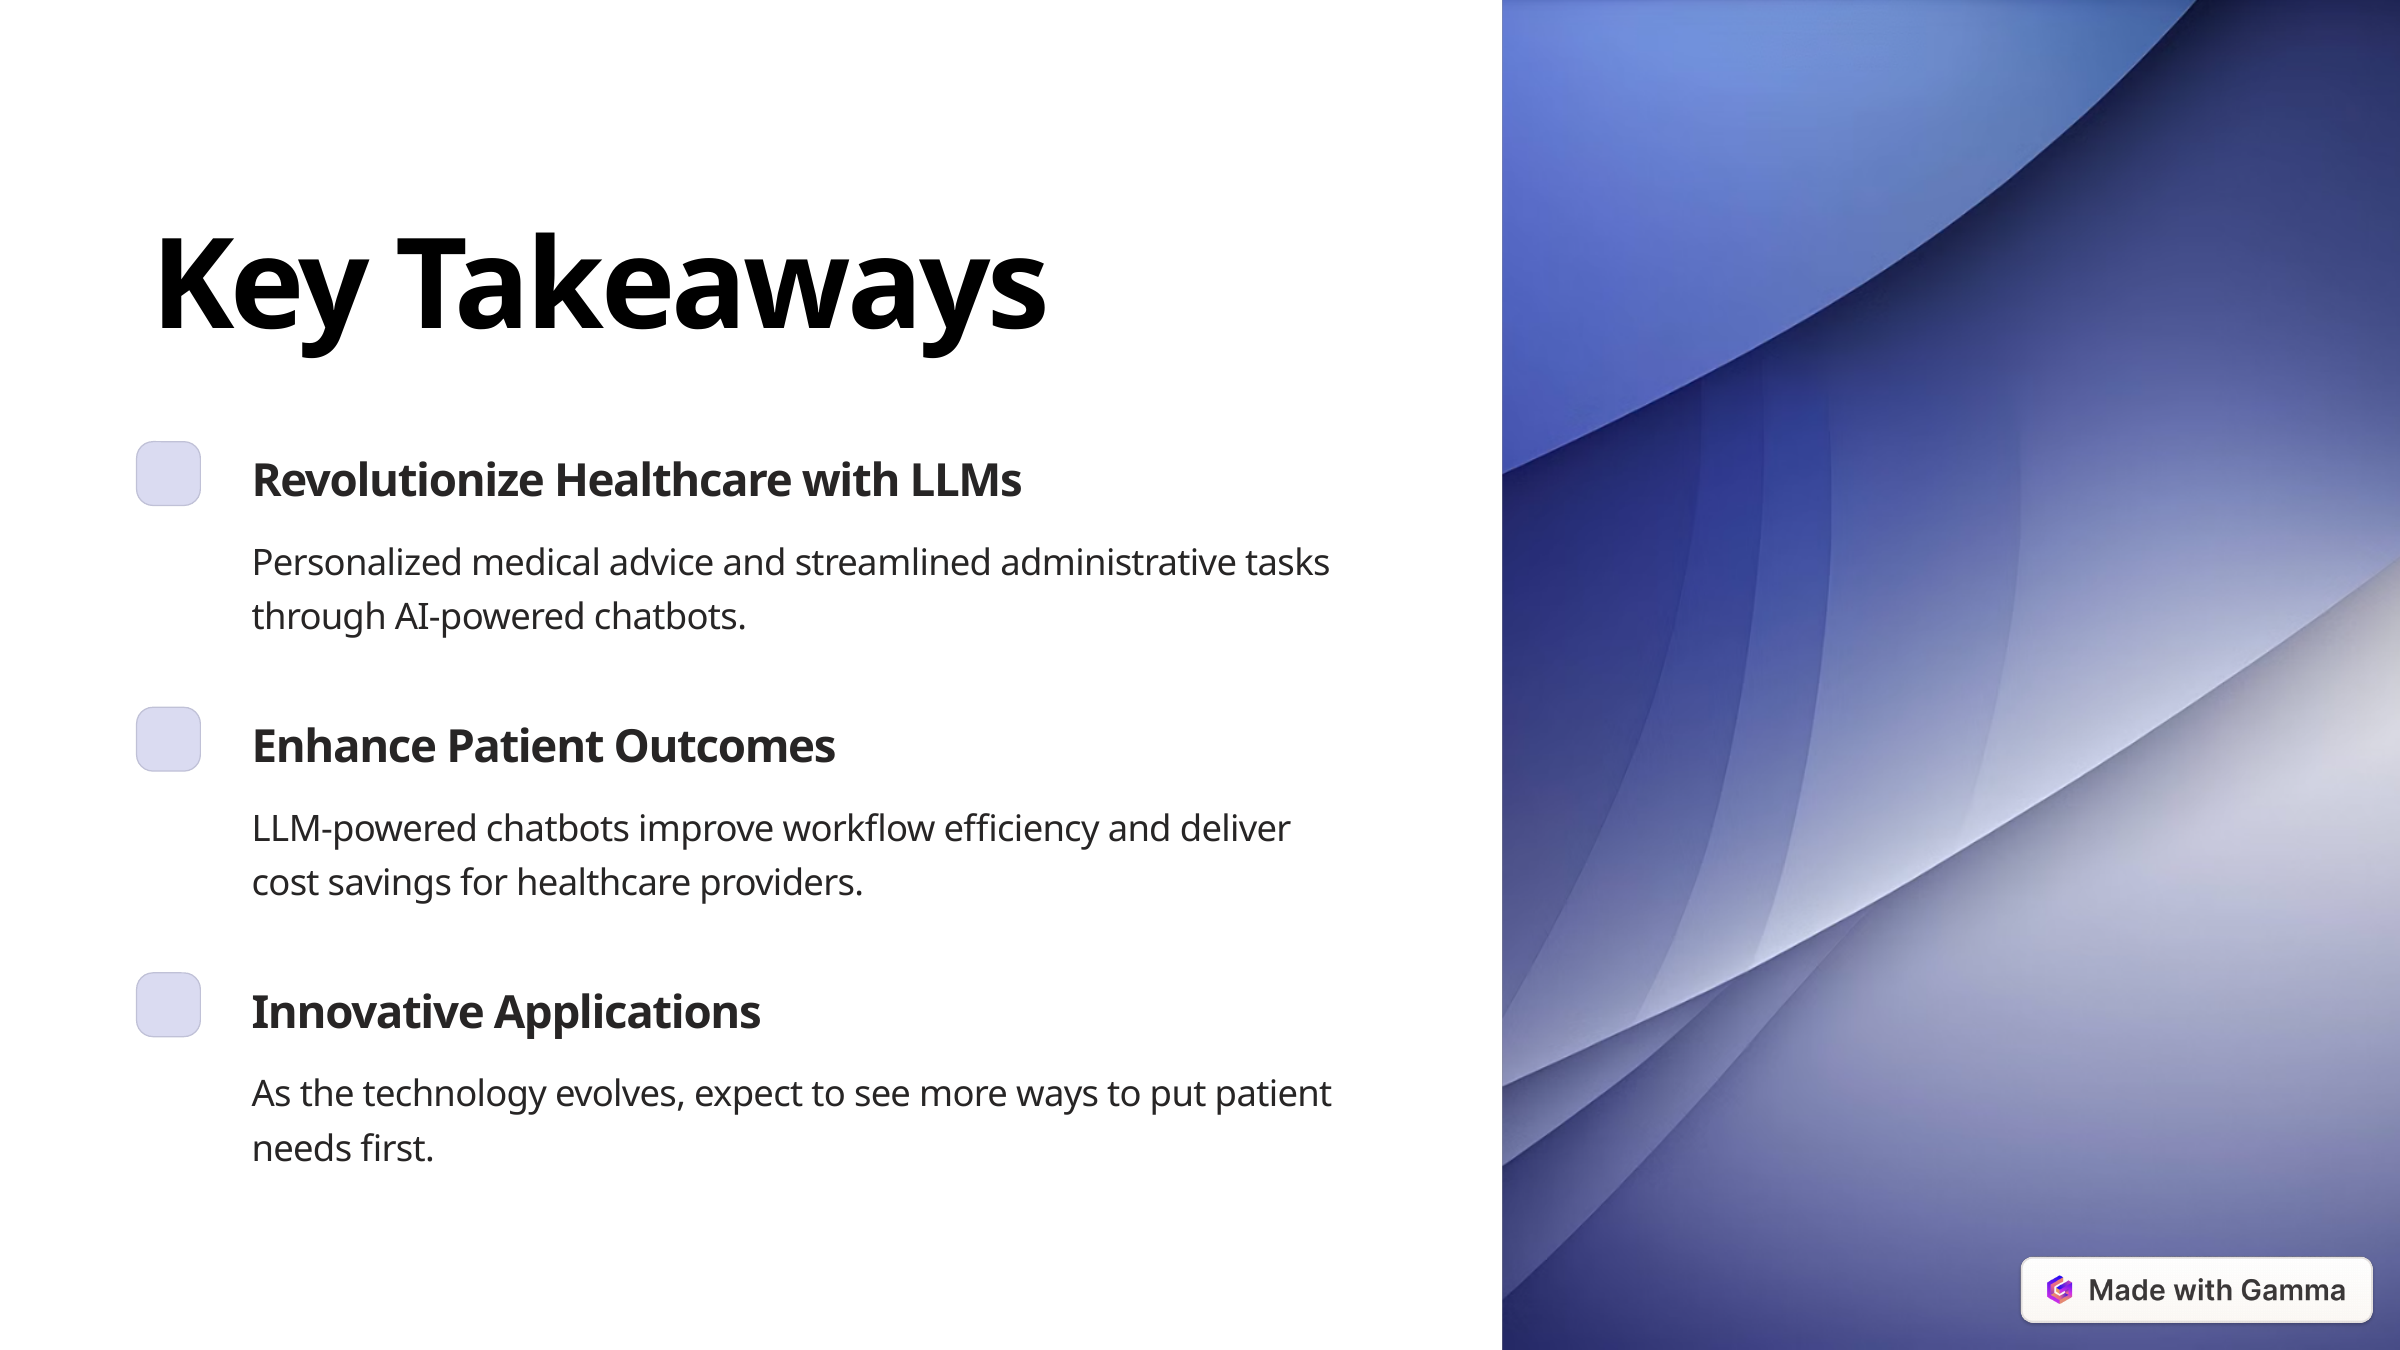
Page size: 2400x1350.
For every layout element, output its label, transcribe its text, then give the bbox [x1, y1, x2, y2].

text_box [0, 0, 1501, 1350]
text_box Innovative Applications [236, 972, 730, 1030]
text_box Revolutionize Healthcare with LLMs [236, 441, 986, 499]
text_box Key Takeaways [136, 188, 1364, 347]
text_box As the technology evolves, expect to see more ways to put patient needs first. [236, 1051, 1364, 1161]
text_box Enhance Patient Outcomes [236, 707, 808, 765]
text_box [136, 707, 201, 772]
picture [1501, 0, 2400, 1350]
text_box [136, 972, 201, 1037]
text_box [136, 441, 201, 506]
text_box LLM-powered chatbots improve workflow efficiency and deliver cost savings for healthcare providers. [236, 786, 1364, 896]
text_box Personalized medical advice and streamlined administrative tasks through AI-powered chatbots. [236, 520, 1364, 630]
